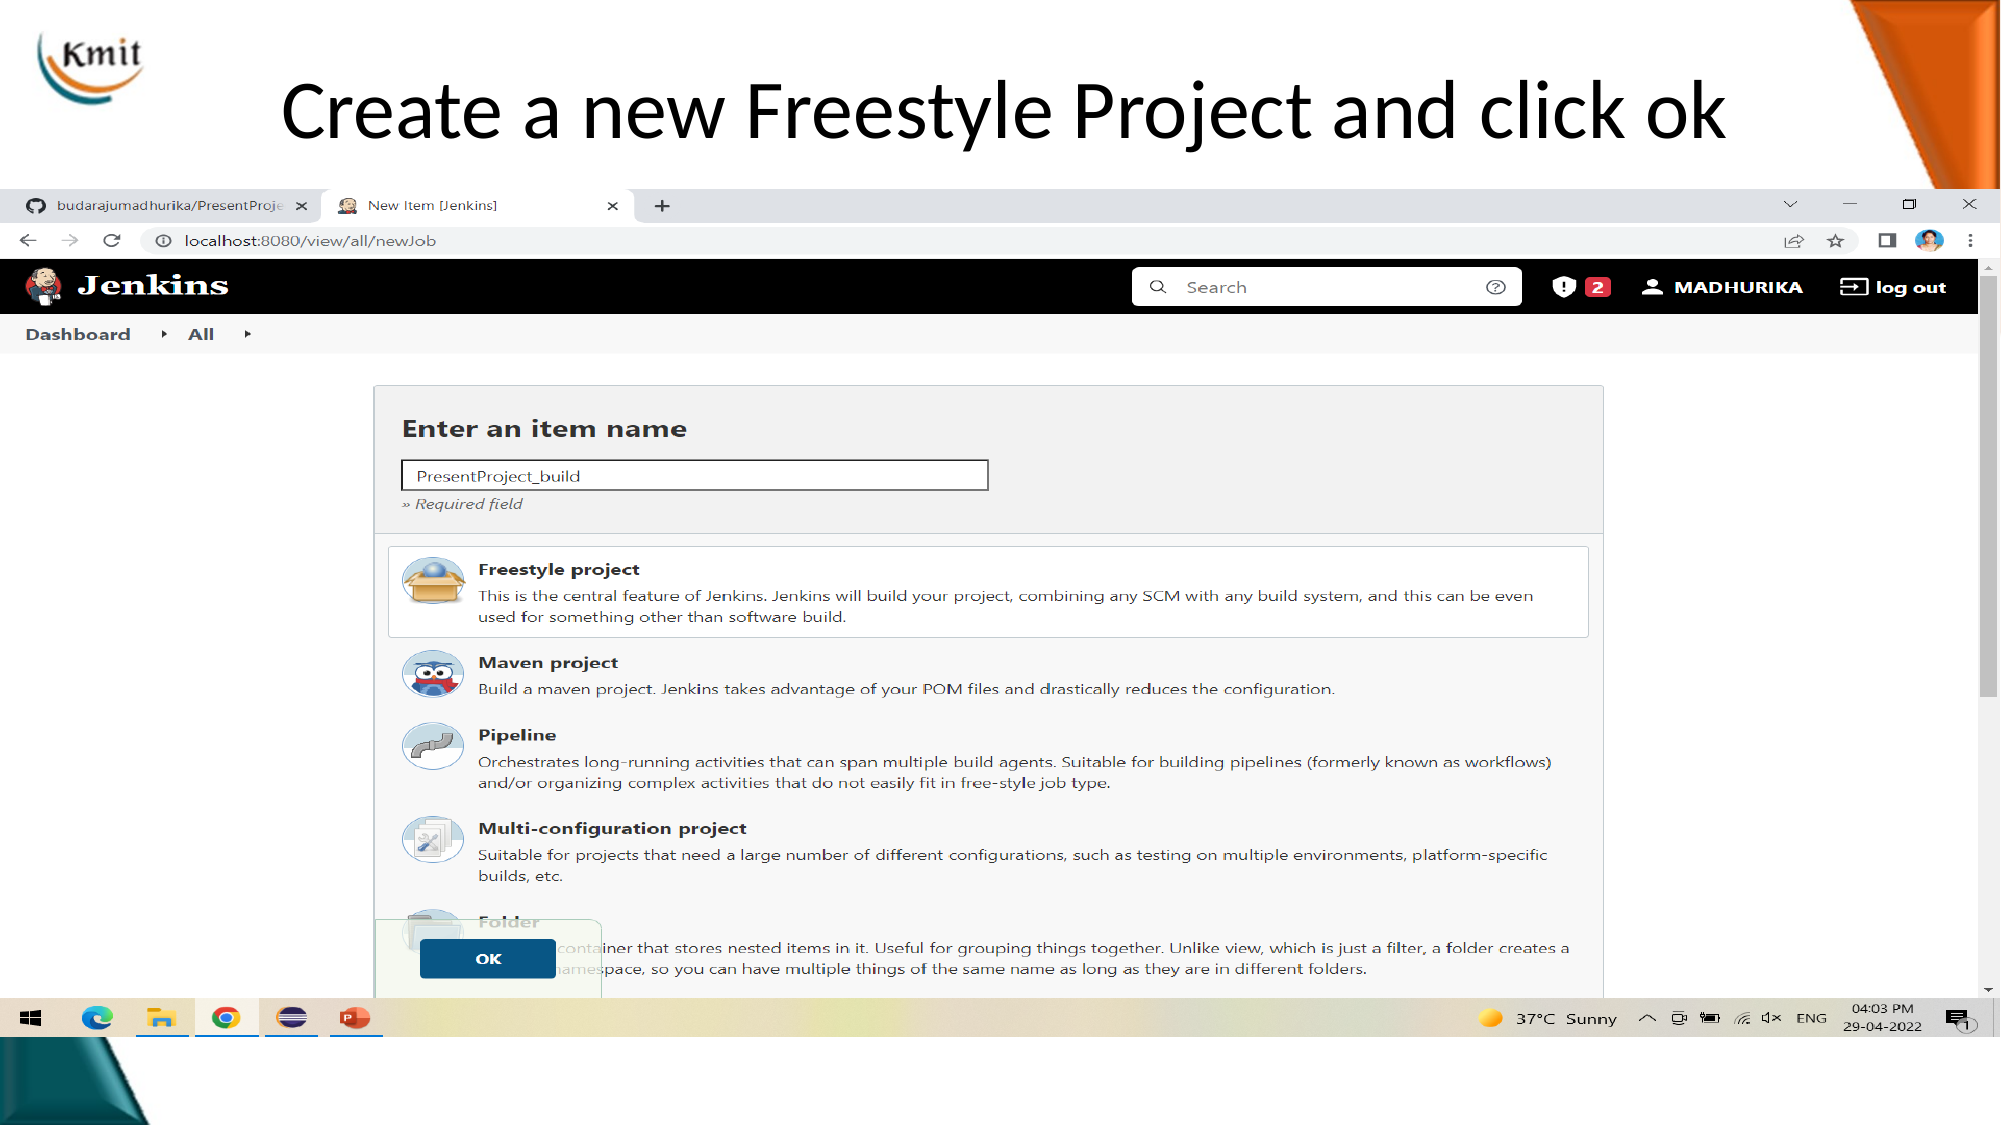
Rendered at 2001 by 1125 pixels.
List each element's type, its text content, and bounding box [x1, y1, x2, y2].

picture [0, 0, 2001, 1125]
title Create a new Freestyle Project and click ok [180, 47, 1830, 163]
